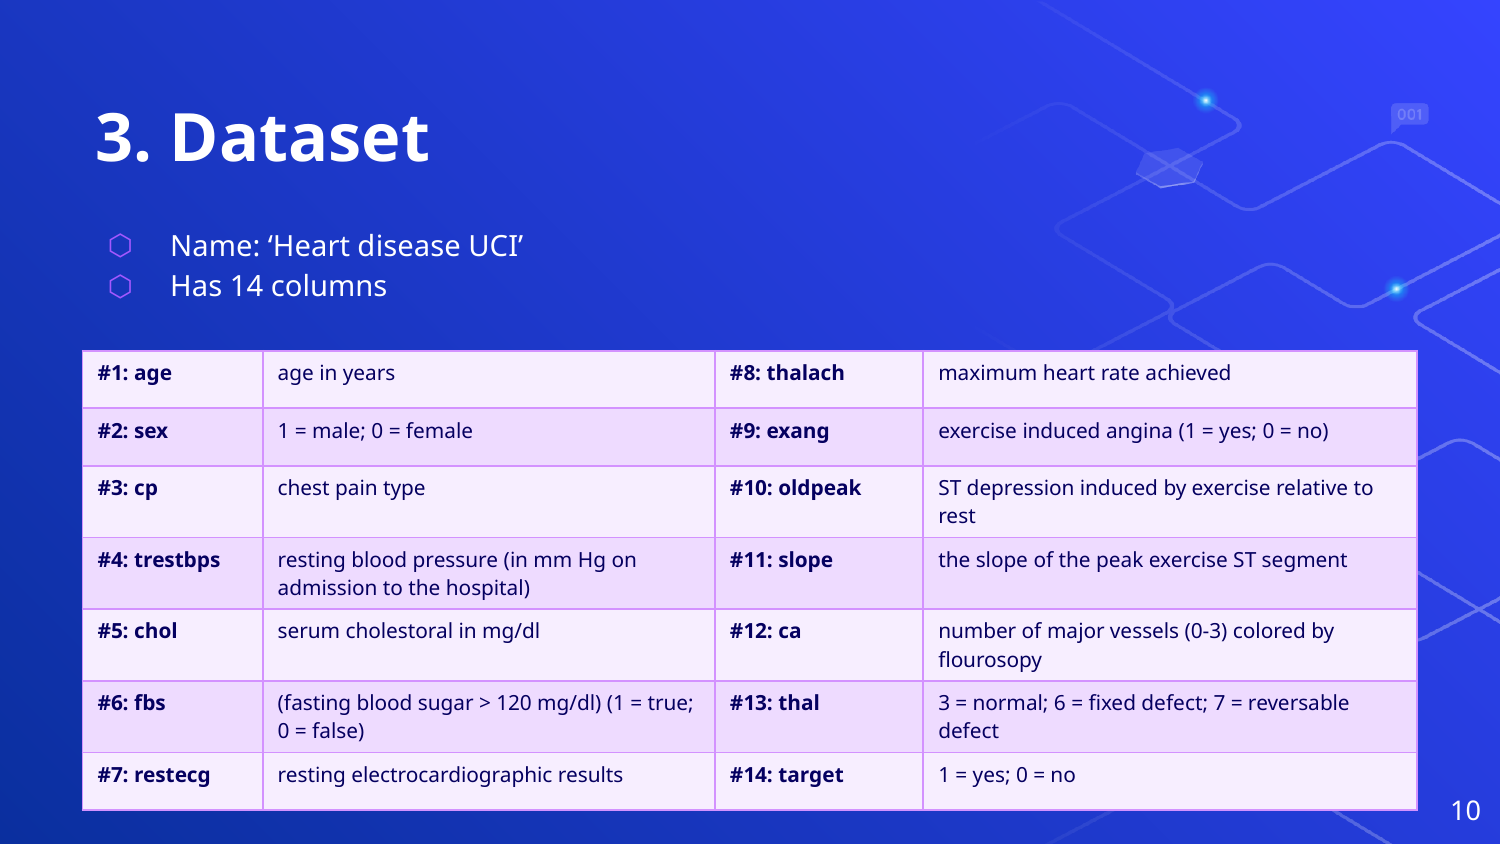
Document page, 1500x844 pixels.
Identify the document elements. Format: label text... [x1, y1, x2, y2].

picture [0, 0, 1500, 844]
table_cell #4: trestbps [83, 538, 262, 608]
table_header maximum heart rate achieved [924, 352, 1416, 407]
table_header #1: age [83, 352, 262, 407]
table_cell #5: chol [83, 610, 262, 680]
table_cell serum cholestoral in mg/dl [264, 610, 714, 680]
title 3. Dataset [95, 33, 1082, 175]
table_cell resting electrocardiographic results [264, 753, 714, 809]
table_cell #9: exang [716, 409, 922, 465]
table_cell ST depression induced by exercise relative to rest [924, 467, 1416, 537]
table_header #8: thalach [716, 352, 922, 407]
table_cell #13: thal [716, 682, 922, 752]
table_cell #2: sex [83, 409, 262, 465]
table_cell #12: ca [716, 610, 922, 680]
table_cell 1 = male; 0 = female [264, 409, 714, 465]
table_cell resting blood pressure (in mm Hg on admission to the hospital) [264, 538, 714, 608]
table_header age in years [264, 352, 714, 407]
table_cell #14: target [716, 753, 922, 809]
table_cell #10: oldpeak [716, 467, 922, 537]
table_cell the slope of the peak exercise ST segment [924, 538, 1416, 608]
table_cell chest pain type [264, 467, 714, 537]
table_cell #11: slope [716, 538, 922, 608]
table_cell #6: fbs [83, 682, 262, 752]
list Name: ‘Heart disease UCI’ Has 14 columns [95, 221, 1082, 350]
table_cell number of major vessels (0-3) colored by flourosopy [924, 610, 1416, 680]
slide_number 10 [1391, 779, 1482, 844]
table_cell 3 = normal; 6 = fixed defect; 7 = reversable defect [924, 682, 1416, 752]
table_cell (fasting blood sugar > 120 mg/dl) (1 = true; 0 = false) [264, 682, 714, 752]
table_cell #7: restecg [83, 753, 262, 809]
table_cell 1 = yes; 0 = no [924, 753, 1416, 809]
table_cell #3: cp [83, 467, 262, 537]
table_cell exercise induced angina (1 = yes; 0 = no) [924, 409, 1416, 465]
